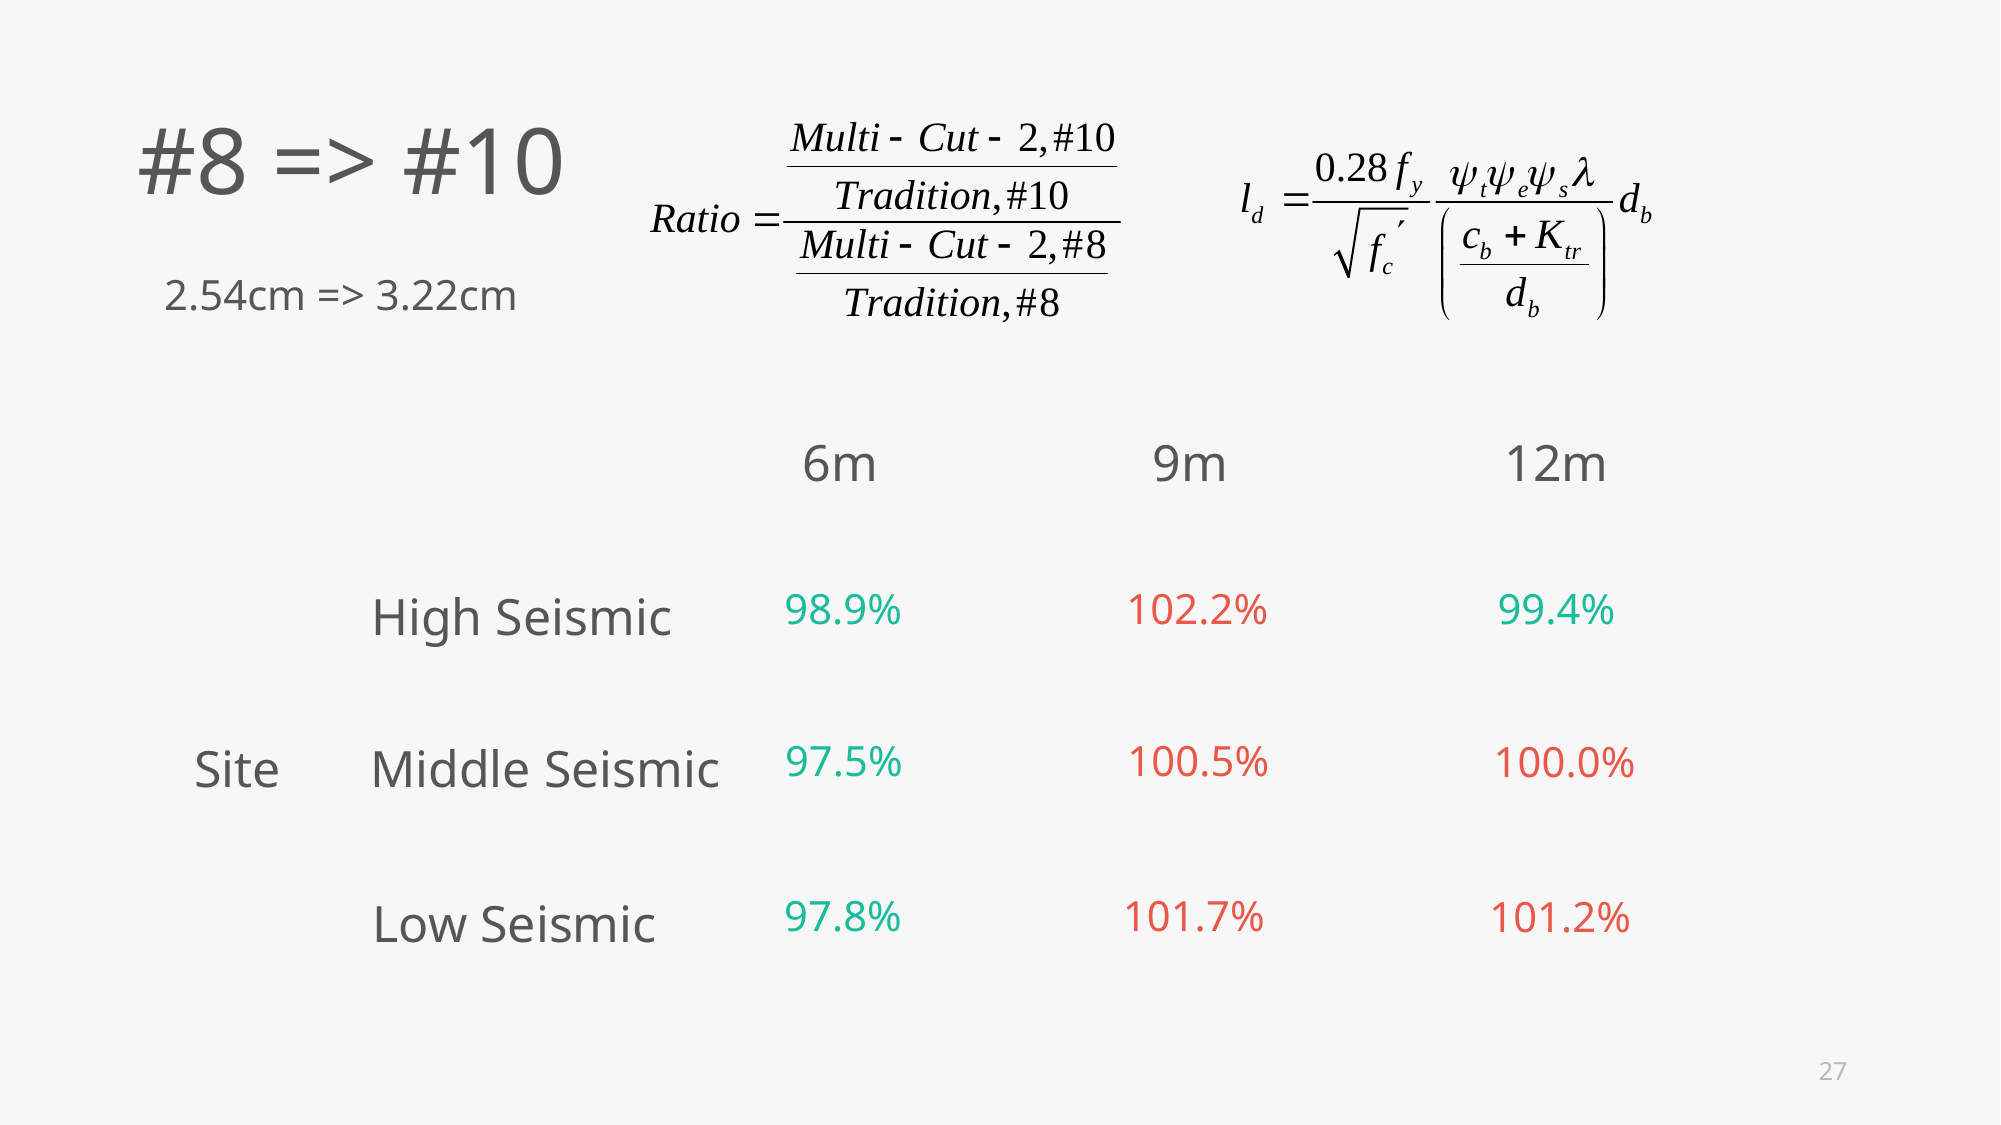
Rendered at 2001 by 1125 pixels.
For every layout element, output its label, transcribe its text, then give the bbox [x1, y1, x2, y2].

text_box High Seismic [371, 565, 688, 653]
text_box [1237, 144, 1657, 328]
list #8 => #10 [137, 108, 873, 224]
text_box 2.54cm => 3.22cm [164, 251, 533, 326]
text_box 101.2% [1489, 873, 1647, 949]
text_box Site [194, 718, 296, 805]
slide_number 27 [1412, 1042, 1863, 1103]
text_box 100.5% [1127, 717, 1285, 793]
text_box 9m [1152, 411, 1243, 499]
text_box 97.8% [784, 872, 917, 948]
text_box 98.9% [784, 565, 918, 641]
text_box Low Seismic [372, 873, 672, 960]
text_box 12m [1504, 411, 1624, 499]
text_box 100.0% [1493, 718, 1651, 794]
text_box 102.2% [1126, 565, 1284, 641]
text_box 97.5% [785, 717, 918, 793]
text_box Middle Seismic [370, 718, 736, 805]
text_box 99.4% [1497, 566, 1631, 641]
text_box 101.7% [1122, 872, 1280, 948]
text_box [645, 115, 1125, 328]
text_box 6m [802, 411, 893, 499]
